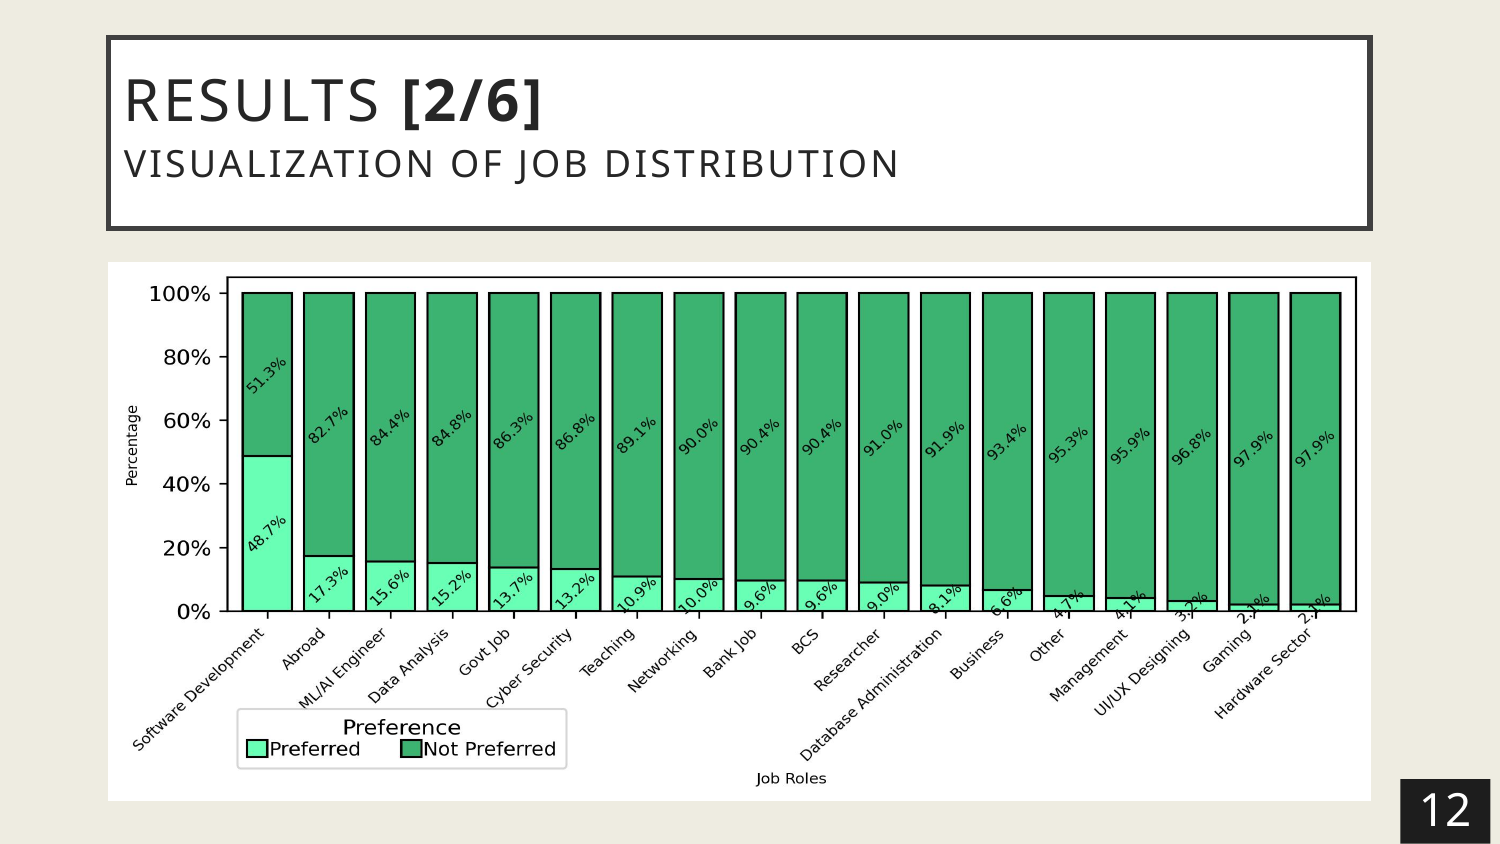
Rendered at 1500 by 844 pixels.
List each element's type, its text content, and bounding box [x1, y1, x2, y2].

picture [108, 262, 1371, 801]
list [89, 261, 1365, 801]
title Results [2/6] Visualization of Job Distribution [106, 35, 1373, 231]
slide_number 12 [1400, 779, 1491, 844]
